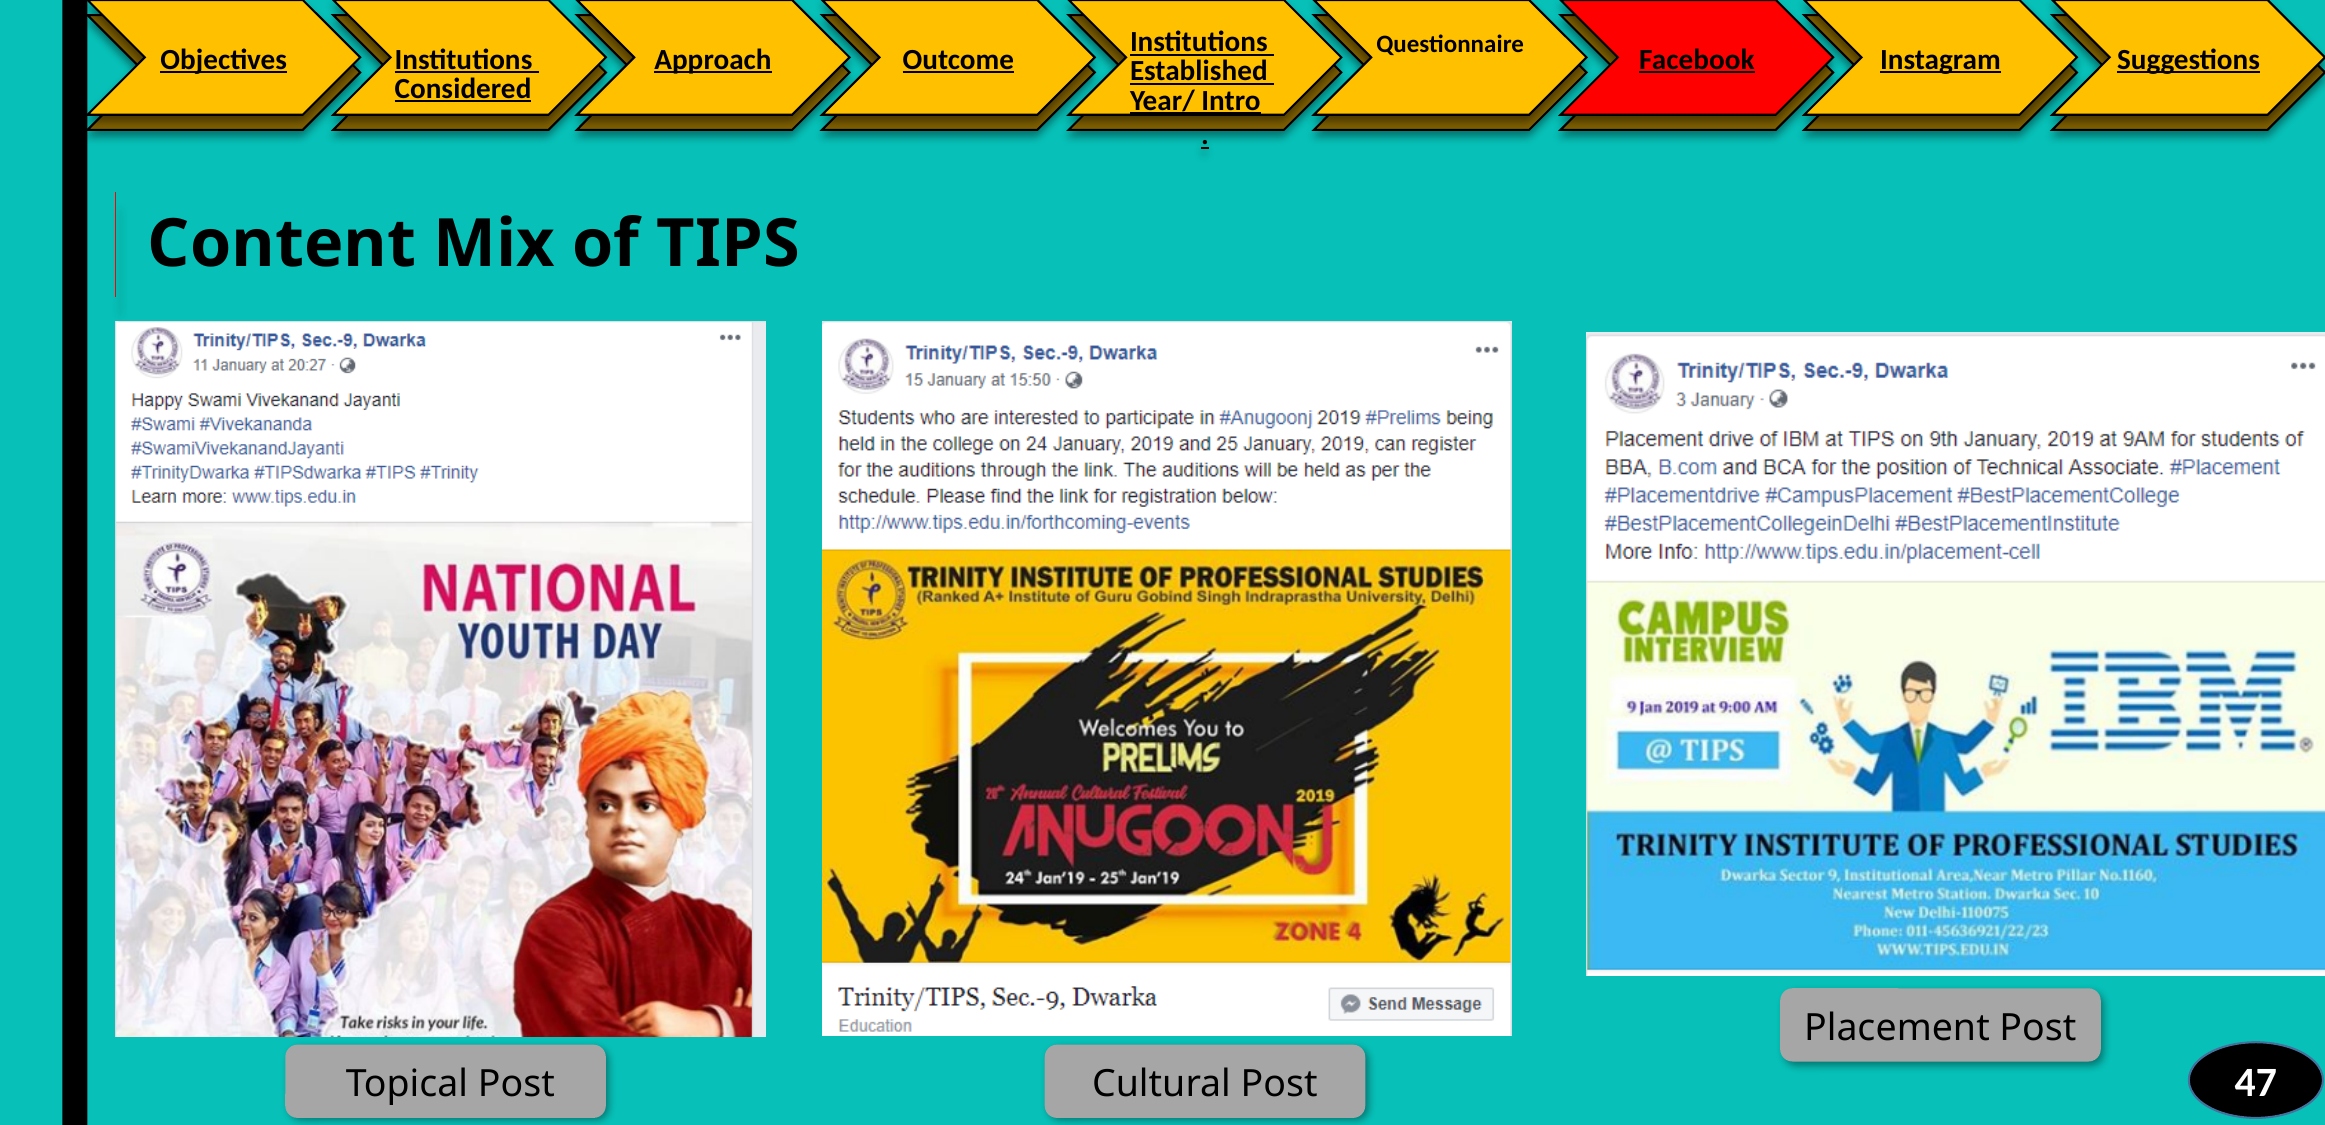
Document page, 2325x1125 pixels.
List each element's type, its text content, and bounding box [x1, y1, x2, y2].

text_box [1560, 0, 1804, 130]
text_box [1095, 0, 1313, 130]
text_box Content Mix of TIPS [133, 192, 895, 287]
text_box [2052, 0, 2325, 130]
text_box Placement Post [1779, 987, 2102, 1063]
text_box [333, 0, 606, 130]
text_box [606, 0, 822, 130]
text_box 47 [2187, 1041, 2325, 1119]
text_box [61, 0, 88, 1125]
text_box Topical Post [284, 1043, 607, 1119]
picture [115, 321, 766, 1037]
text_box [822, 0, 1095, 130]
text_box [1804, 0, 2052, 130]
picture [1586, 332, 2325, 976]
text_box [1313, 0, 1560, 130]
picture [822, 321, 1512, 1036]
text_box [87, 0, 333, 130]
text_box Cultural Post [1043, 1043, 1367, 1119]
